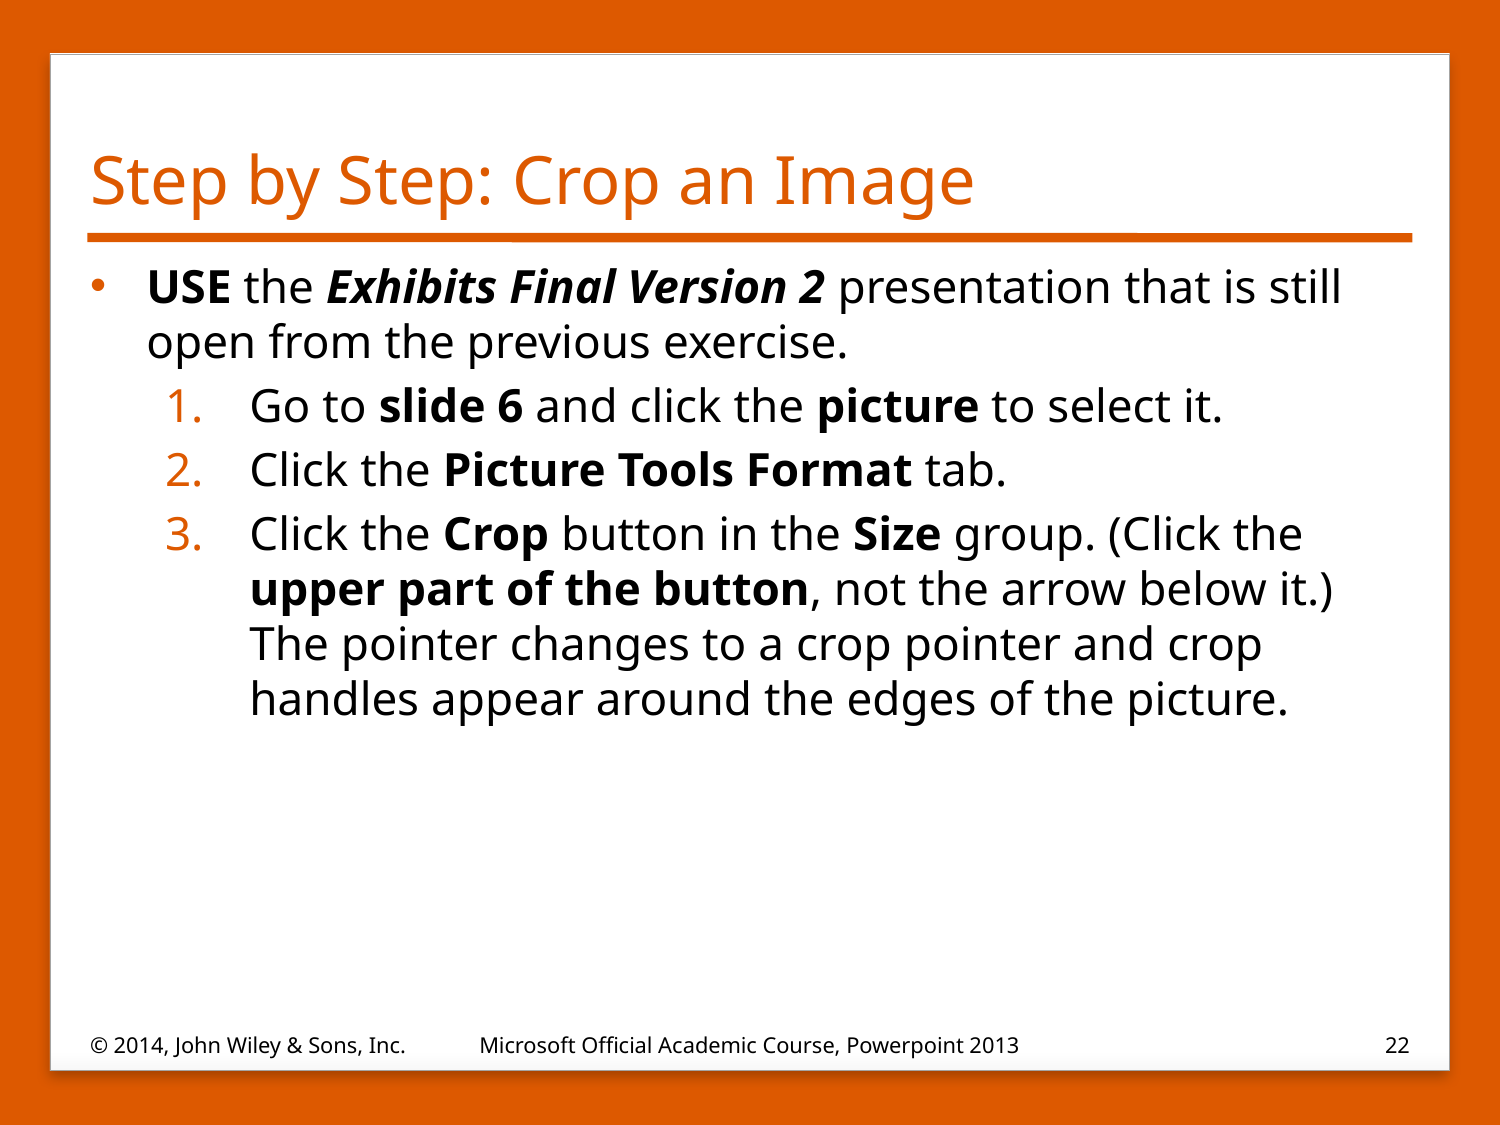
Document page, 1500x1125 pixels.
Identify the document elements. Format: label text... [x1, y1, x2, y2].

slide_number 22 [1074, 1024, 1426, 1103]
footer Microsoft Official Academic Course, Powerpoint 2013 [449, 1024, 1051, 1103]
list USE the Exhibits Final Version 2 presentation that is still open from the previous exercise. Go to slide 6 and click the picture to select it. Click the Picture Tools Format tab. Click the Crop button in the Size group. (Click the upper part of the button, not the arrow below it.) The pointer changes to a crop pointer and crop handles appear around the edges of the picture. [75, 249, 1425, 1063]
title Step by Step: Crop an Image [74, 74, 1426, 226]
slide_number © 2014, John Wiley & Sons, Inc. [74, 1024, 426, 1103]
